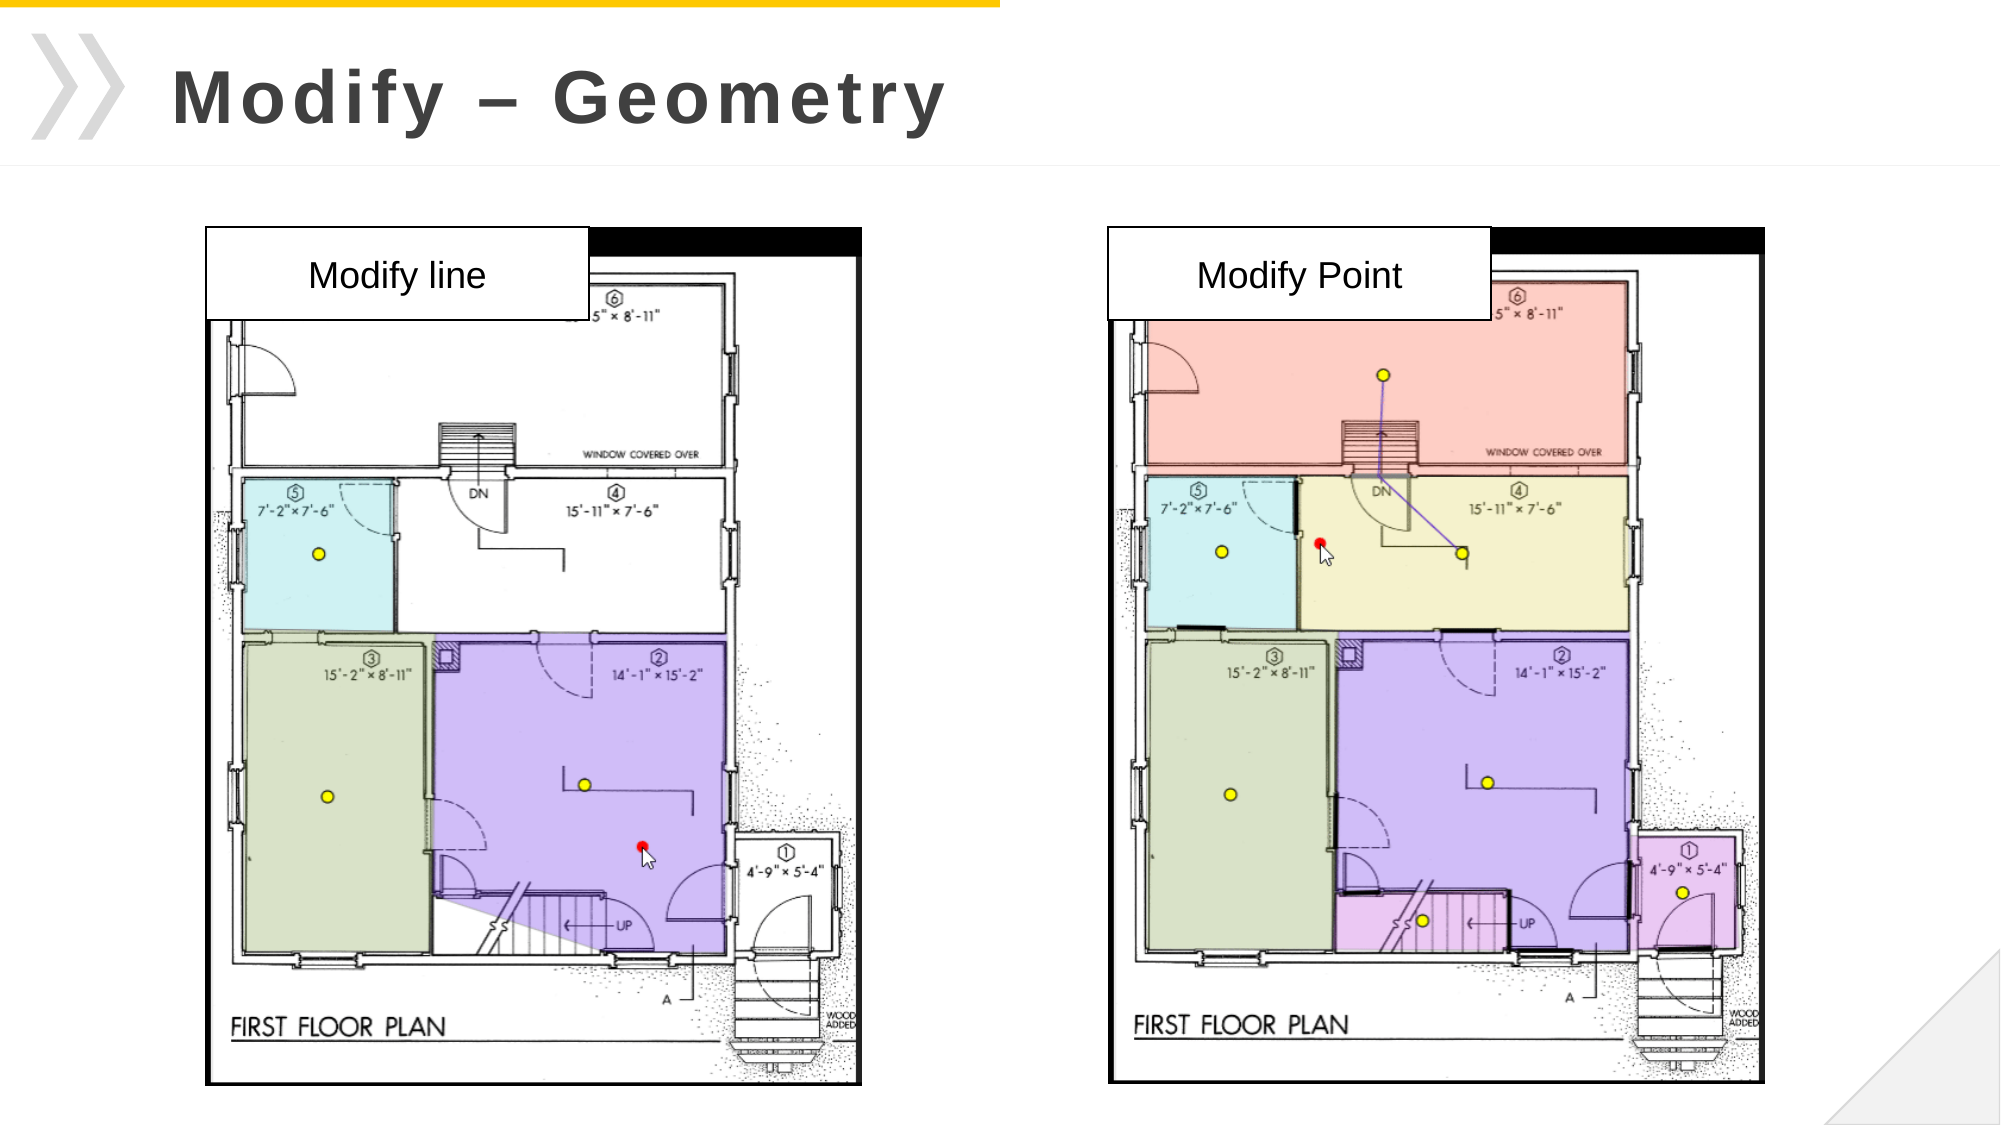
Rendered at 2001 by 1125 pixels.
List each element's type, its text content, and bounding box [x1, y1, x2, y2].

picture [205, 227, 862, 1086]
title Modify – Geometry [156, 39, 1882, 159]
picture [1108, 227, 1765, 1084]
